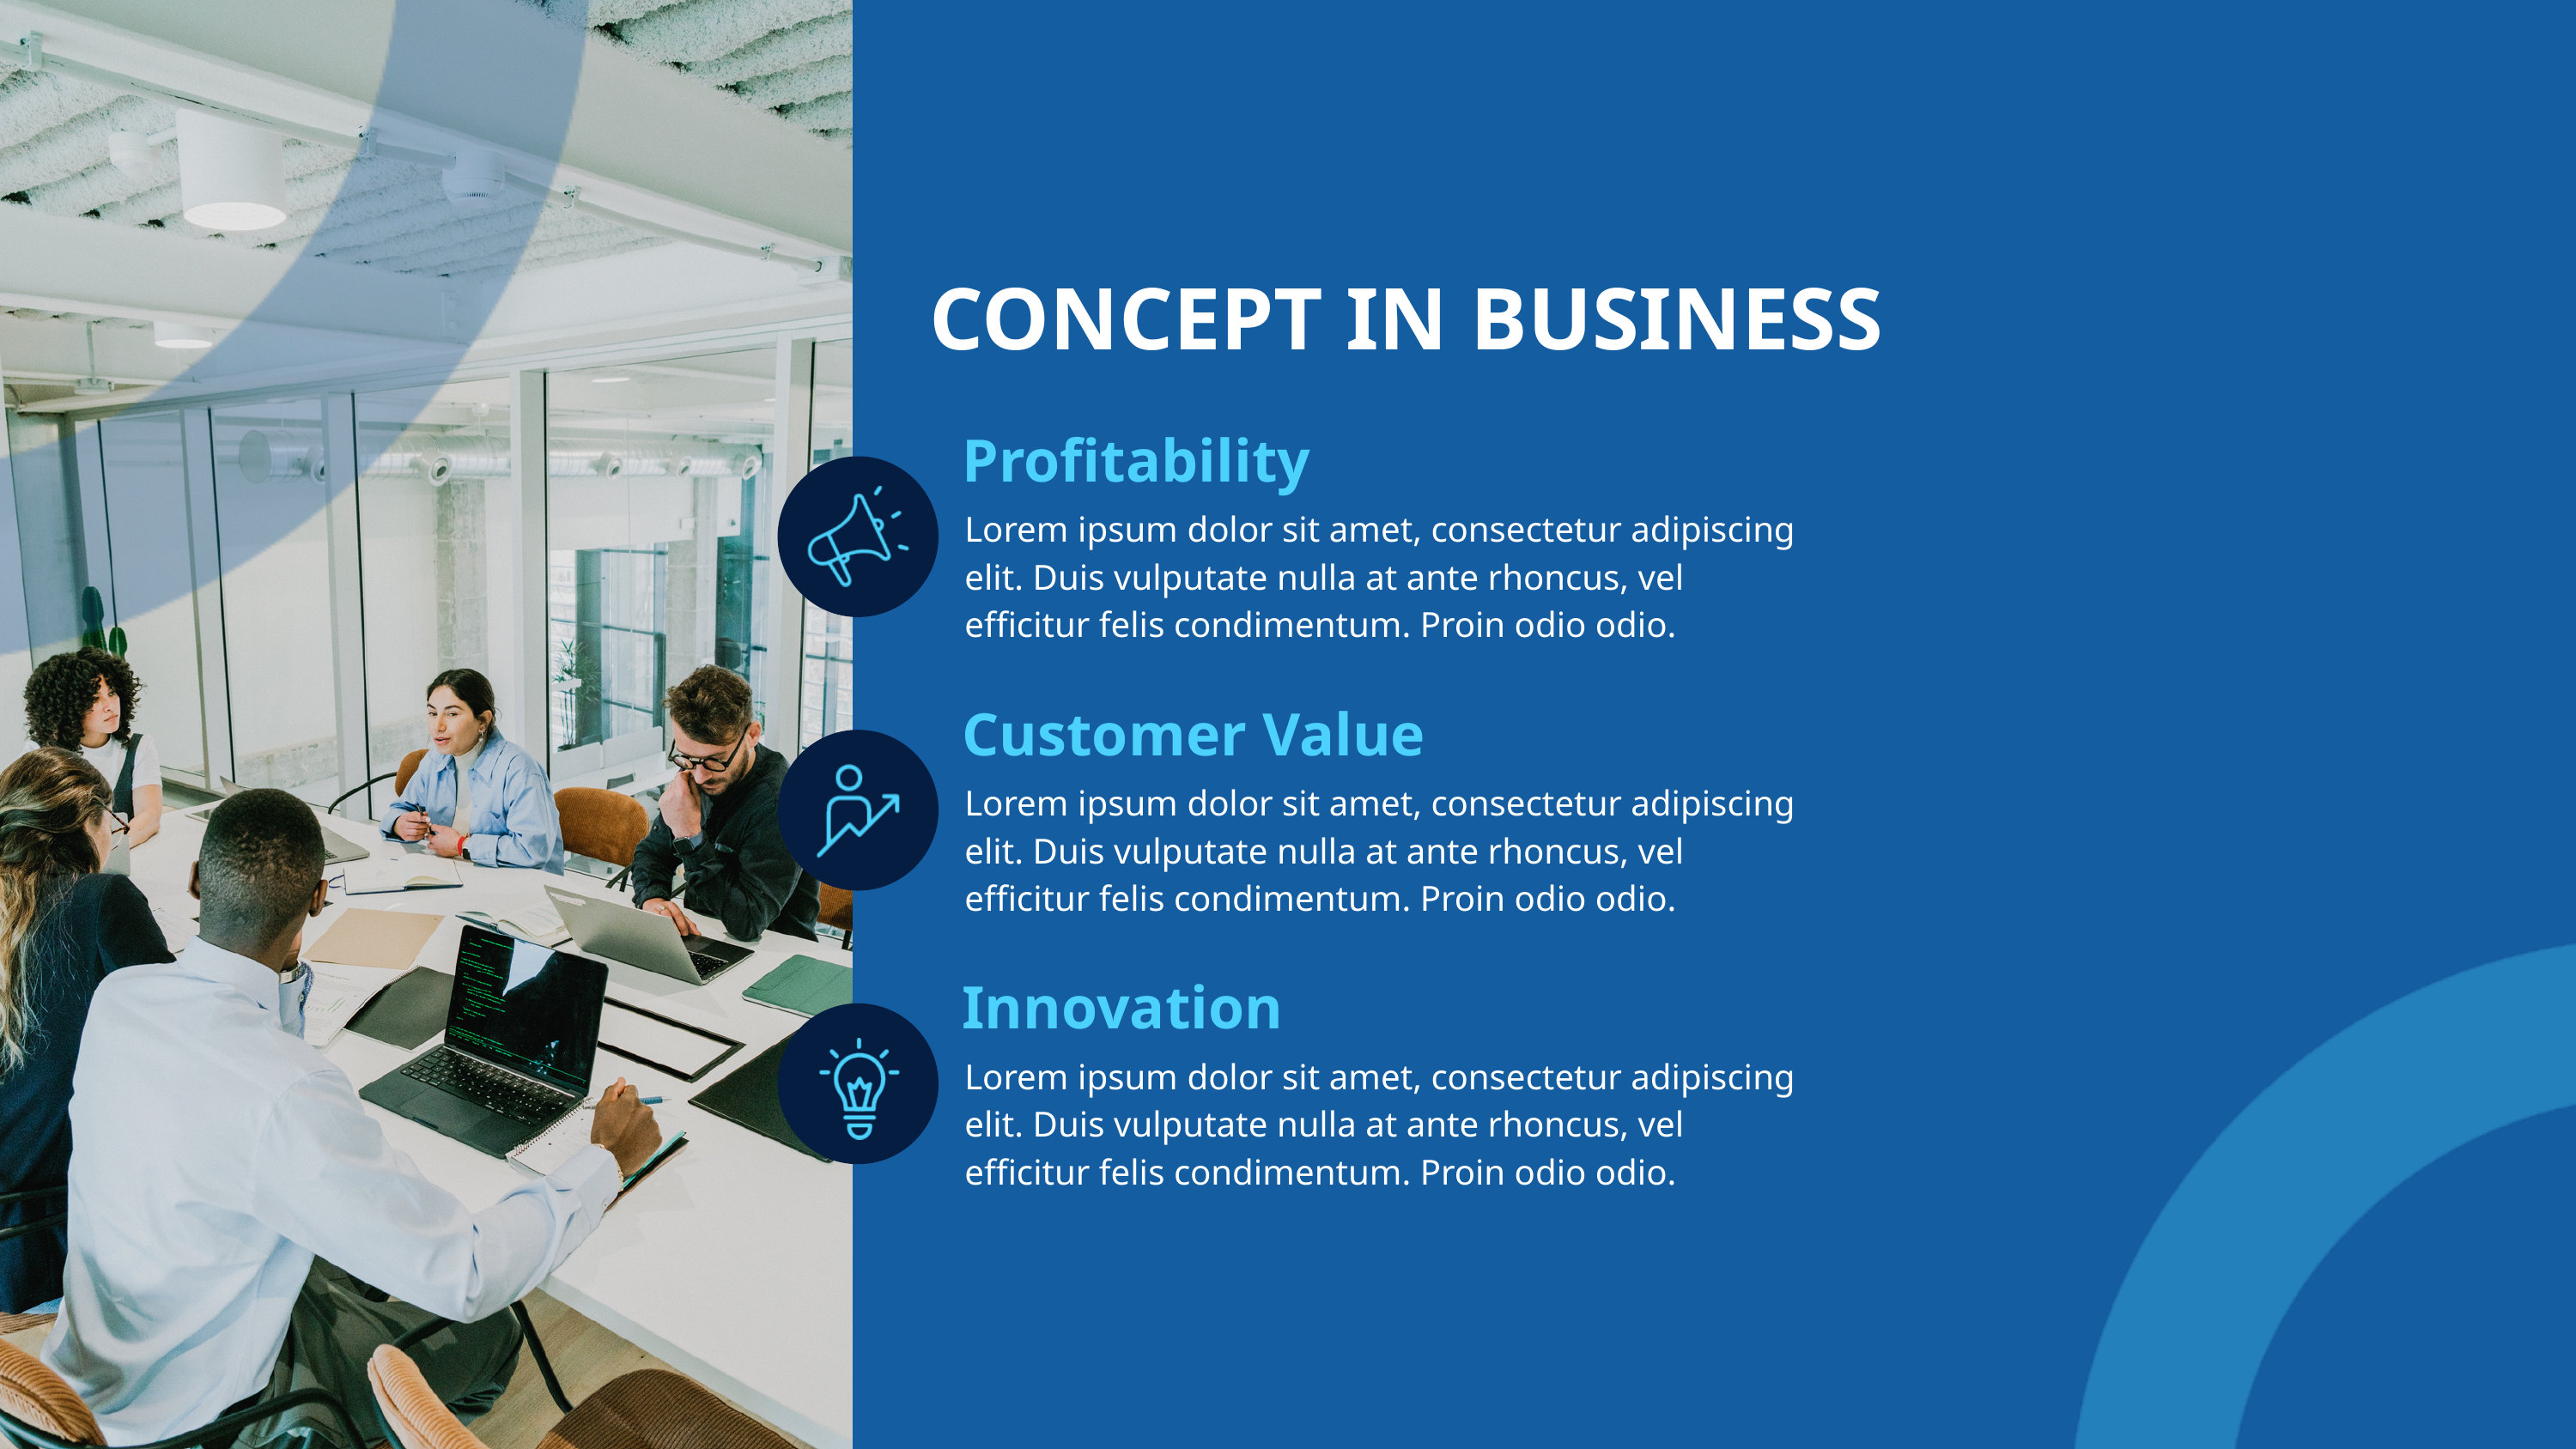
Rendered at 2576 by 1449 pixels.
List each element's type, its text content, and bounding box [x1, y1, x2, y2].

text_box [777, 729, 939, 891]
text_box Lorem ipsum dolor sit amet, consectetur adipiscing elit. Duis vulputate nulla at ante rhoncus, vel efficitur felis condimentum. Proin odio odio. [964, 501, 1813, 645]
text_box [777, 456, 939, 618]
text_box [2069, 938, 2576, 1449]
text_box [0, 0, 853, 1449]
text_box Lorem ipsum dolor sit amet, consectetur adipiscing elit. Duis vulputate nulla at ante rhoncus, vel efficitur felis condimentum. Proin odio odio. [964, 1048, 1813, 1192]
text_box Innovation [962, 960, 1583, 1041]
text_box Customer Value [962, 686, 1583, 767]
text_box Lorem ipsum dolor sit amet, consectetur adipiscing elit. Duis vulputate nulla at ante rhoncus, vel efficitur felis condimentum. Proin odio odio. [964, 775, 1813, 919]
text_box [0, 0, 592, 668]
text_box Profitability [962, 413, 1583, 494]
text_box CONCEPT IN BUSINESS [929, 264, 2321, 367]
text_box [777, 1003, 939, 1165]
